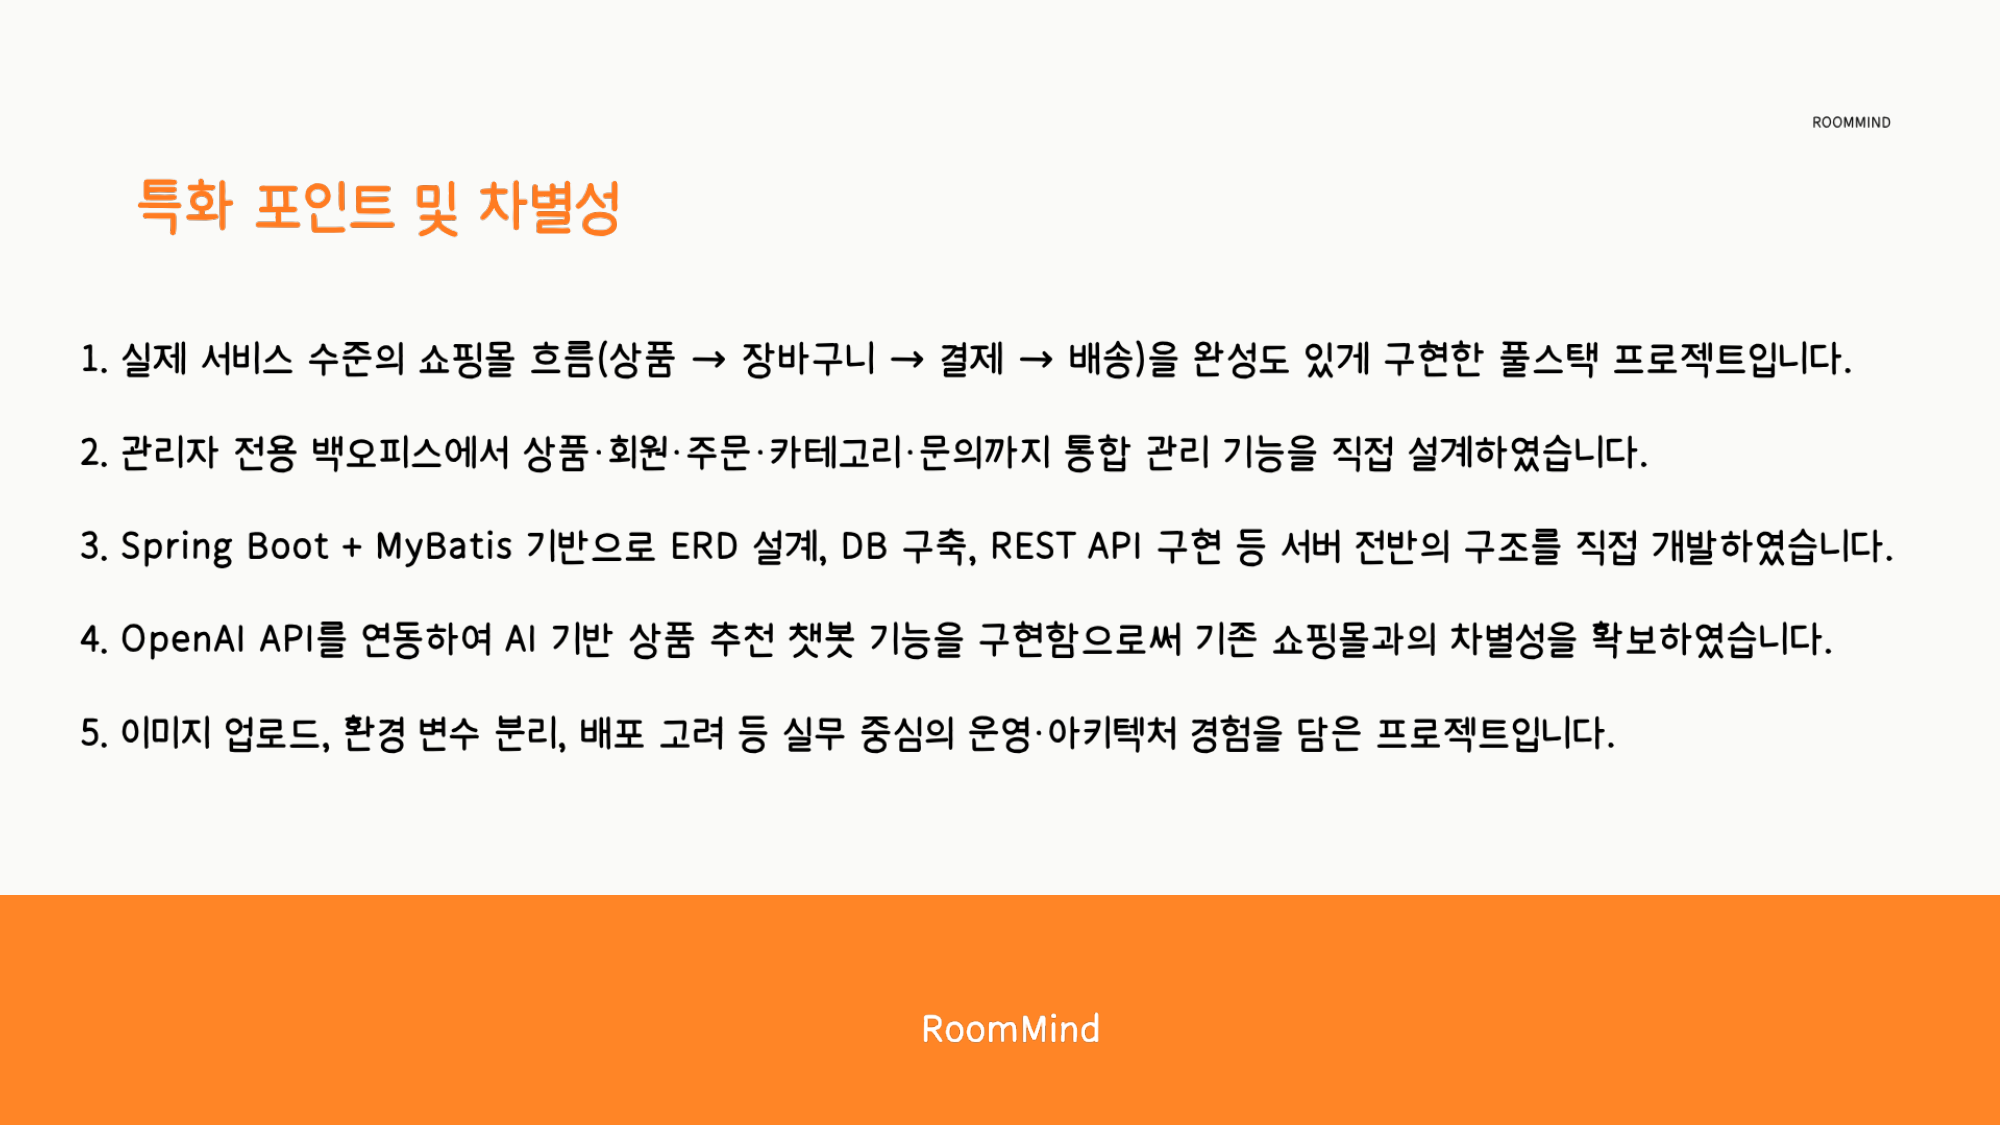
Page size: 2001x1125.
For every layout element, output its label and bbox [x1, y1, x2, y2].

picture [0, 895, 2000, 1125]
picture [114, 76, 641, 260]
picture [1790, 93, 1912, 153]
picture [59, 319, 2000, 777]
